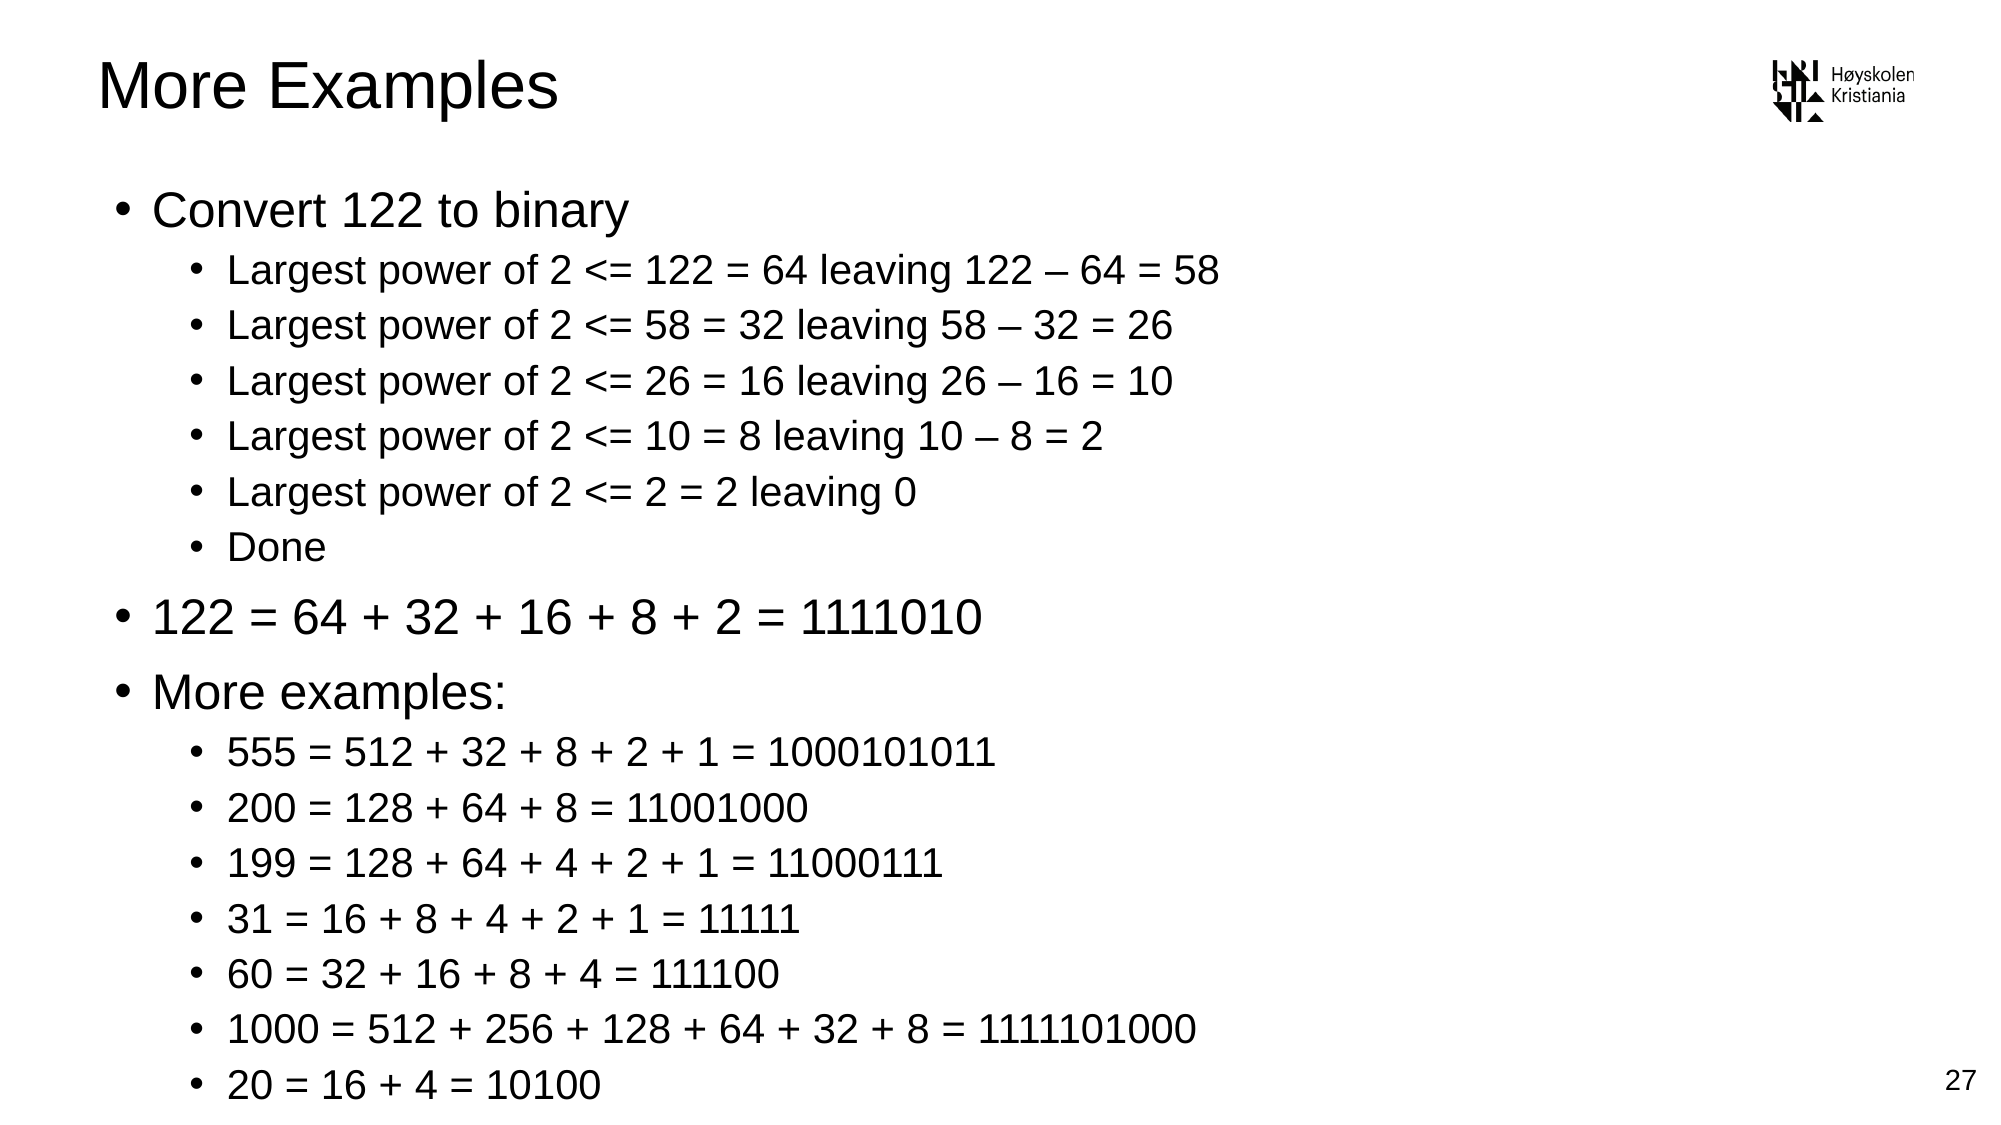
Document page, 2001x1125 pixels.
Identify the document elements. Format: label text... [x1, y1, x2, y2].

title More Examples [82, 43, 1433, 231]
list Convert 122 to binary Largest power of 2 <= 122 = 64 leaving 122 – 64 = 58 Largest power of 2 <= 58 = 32 leaving 58 – 32 = 26 Largest power of 2 <= 26 = 16 leaving 26 – 16 = 10 Largest power of 2 <= 10 = 8 leaving 10 – 8 = 2 Largest power of 2 <= 2 = 2 leaving 0 Done 122 = 64 + 32 + 16 + 8 + 2 = 1111010 More examples: 555 = 512 + 32 + 8 + 2 + 1 = 1000101011 200 = 128 + 64 + 8 = 11001000 199 = 128 + 64 + 4 + 2 + 1 = 11000111 31 = 16 + 8 + 4 + 2 + 1 = 11111 60 = 32 + 16 + 8 + 4 = 111100 1000 = 512 + 256 + 128 + 64 + 32 + 8 = 1111101000 20 = 16 + 4 = 10100 [99, 176, 1713, 1125]
